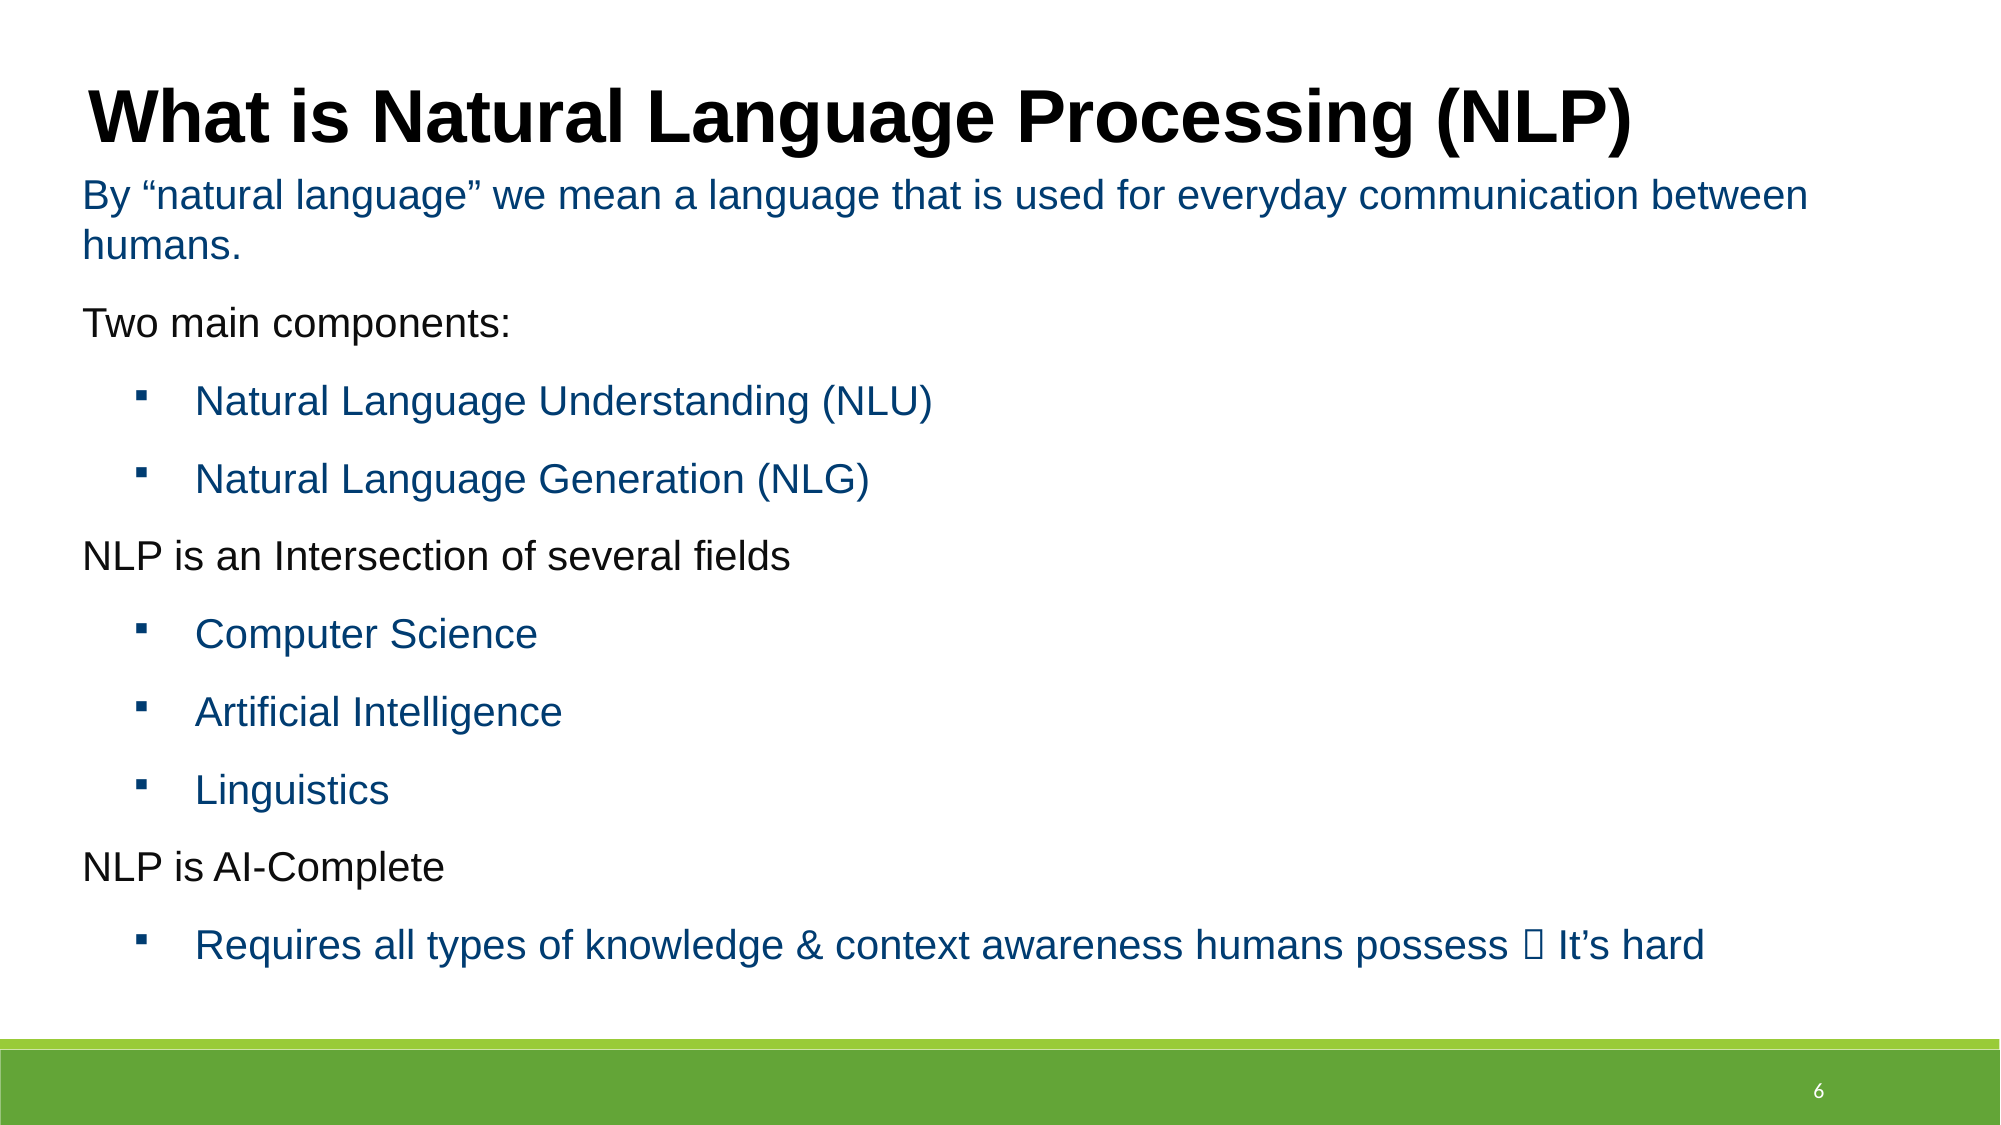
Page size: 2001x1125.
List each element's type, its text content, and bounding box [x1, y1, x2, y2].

text_box What is Natural Language Processing (NLP) [87, 67, 1933, 158]
slide_number 6 [1624, 1059, 1840, 1120]
text_box By “natural language” we mean a language that is used for everyday communication between humans. Two main components: Natural Language Understanding (NLU) Natural Language Generation (NLG) NLP is an Intersection of several fields Computer Science Artificial Intelligence Linguistics NLP is AI-Complete Requires all types of knowledge & context awareness humans possess  It’s hard [72, 158, 1893, 978]
